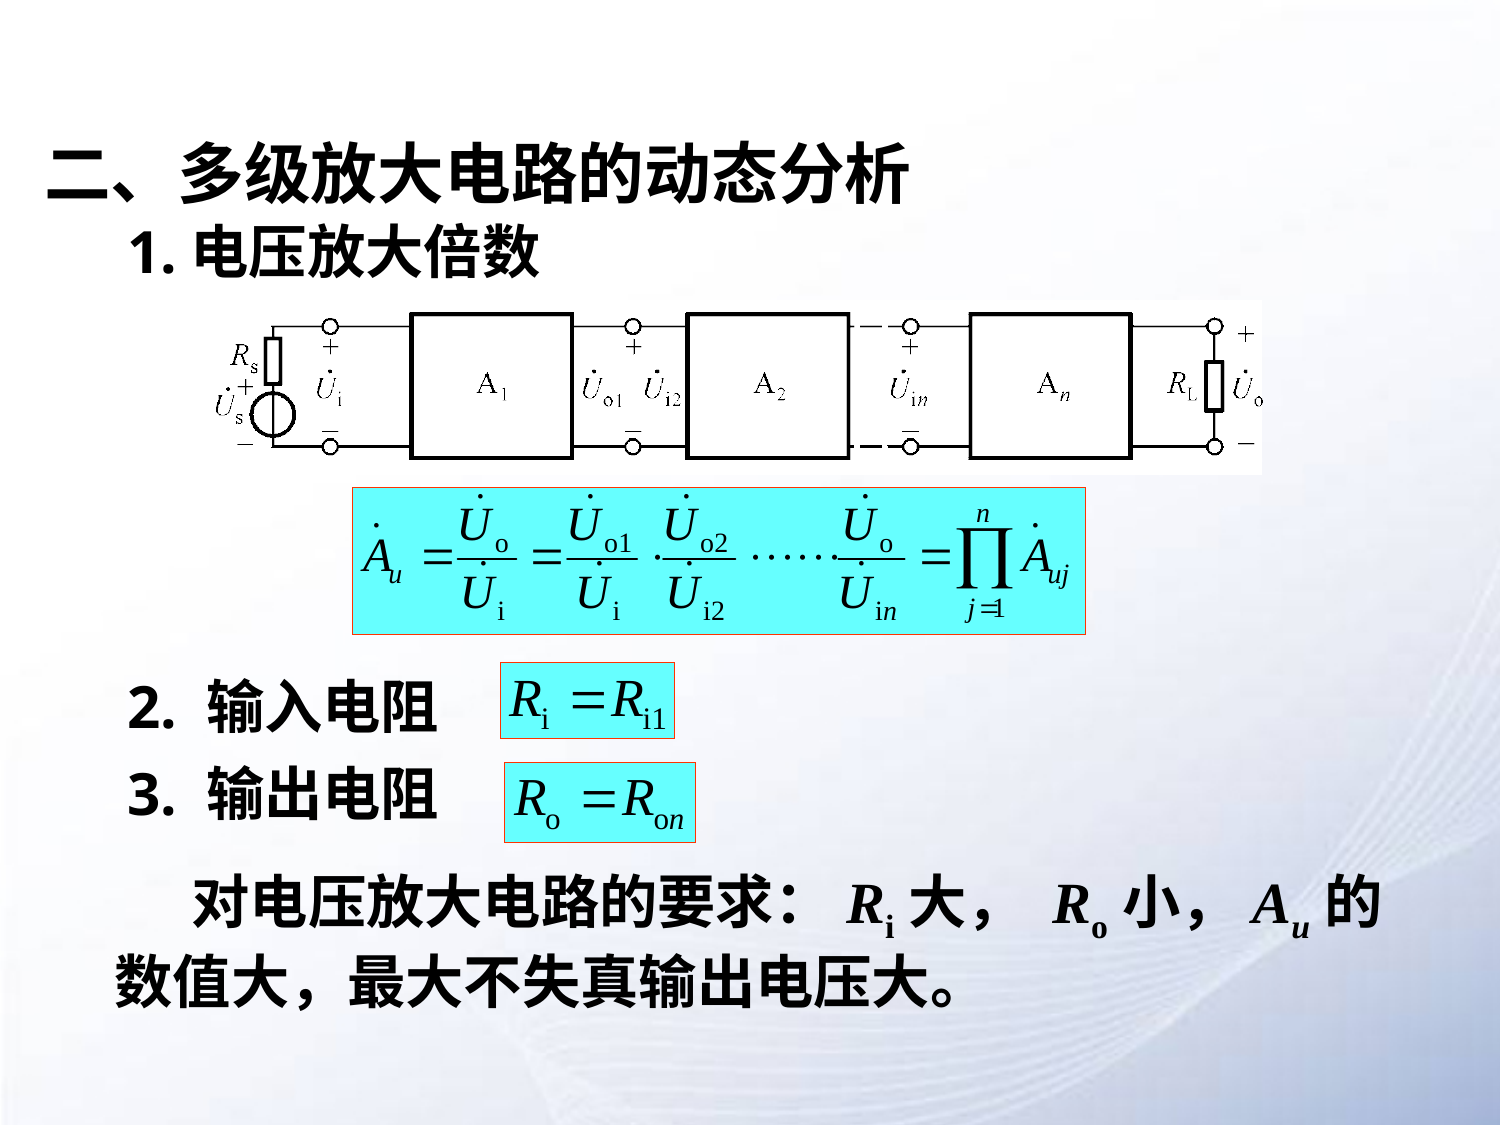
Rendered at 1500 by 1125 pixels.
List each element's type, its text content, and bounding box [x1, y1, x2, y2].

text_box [351, 487, 1086, 635]
text_box 对电压放大电路的要求：Ri大， Ro小，Au的数值大，最大不失真输出电压大。 [99, 849, 1450, 1023]
text_box 2. 输入电阻 [112, 662, 563, 748]
title 二、多级放大电路的动态分析 [29, 136, 1191, 208]
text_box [499, 662, 675, 739]
picture [0, 0, 1500, 1125]
text_box 1.电压放大倍数 [112, 208, 838, 293]
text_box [504, 762, 696, 843]
text_box 3. 输出电阻 [112, 750, 550, 835]
